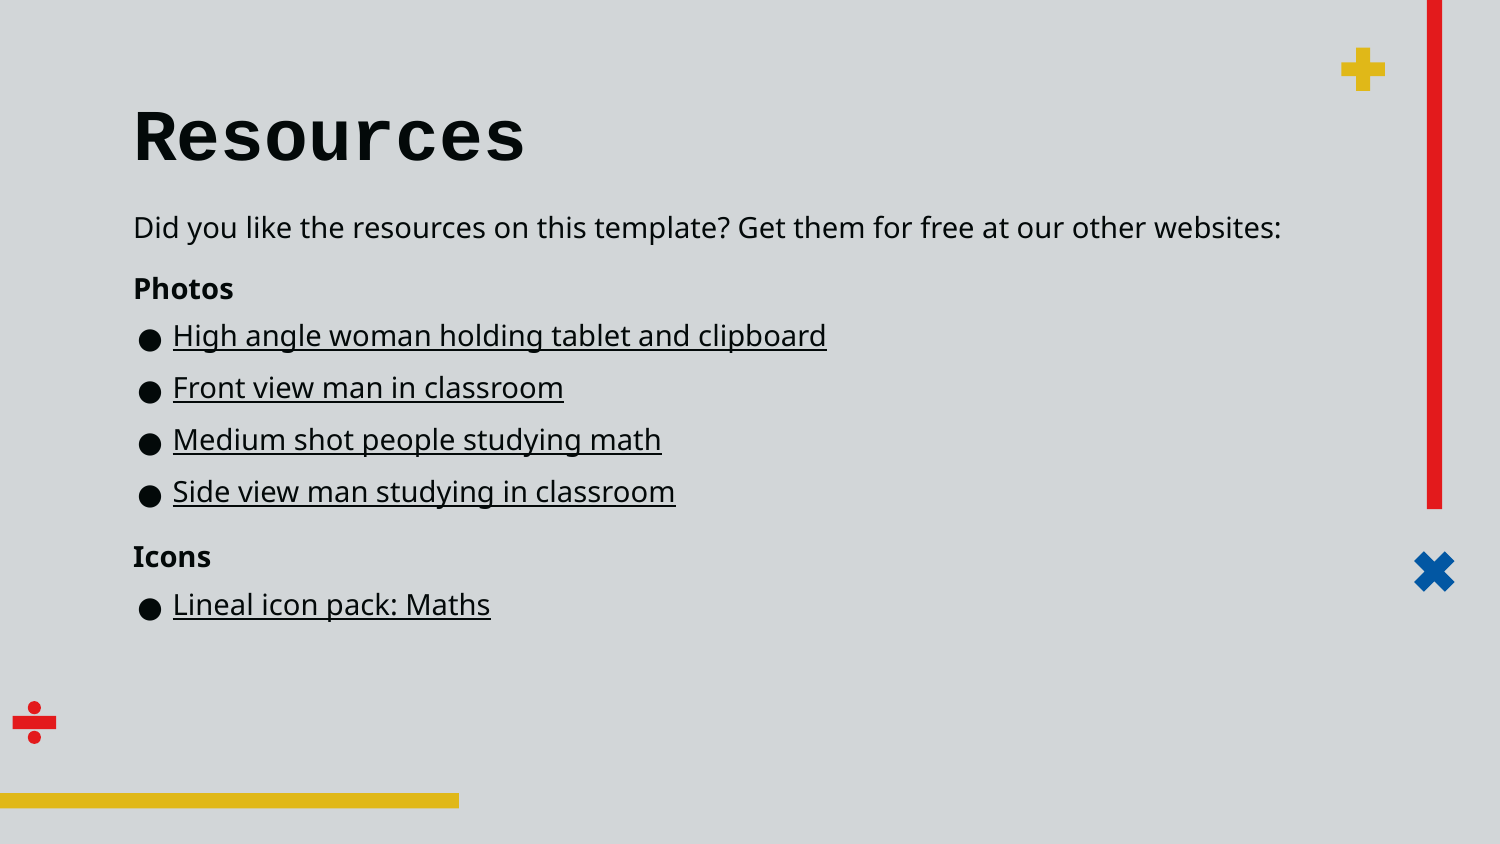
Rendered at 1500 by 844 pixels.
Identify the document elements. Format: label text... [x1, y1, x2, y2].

list Did you like the resources on this template? Get them for free at our other websites: Photos High angle woman holding tablet and clipboard Front view man in classroom Medium shot people studying math Side view man studying in classroom Icons Lineal icon pack: Maths [118, 194, 1382, 756]
title Resources [118, 72, 1382, 167]
